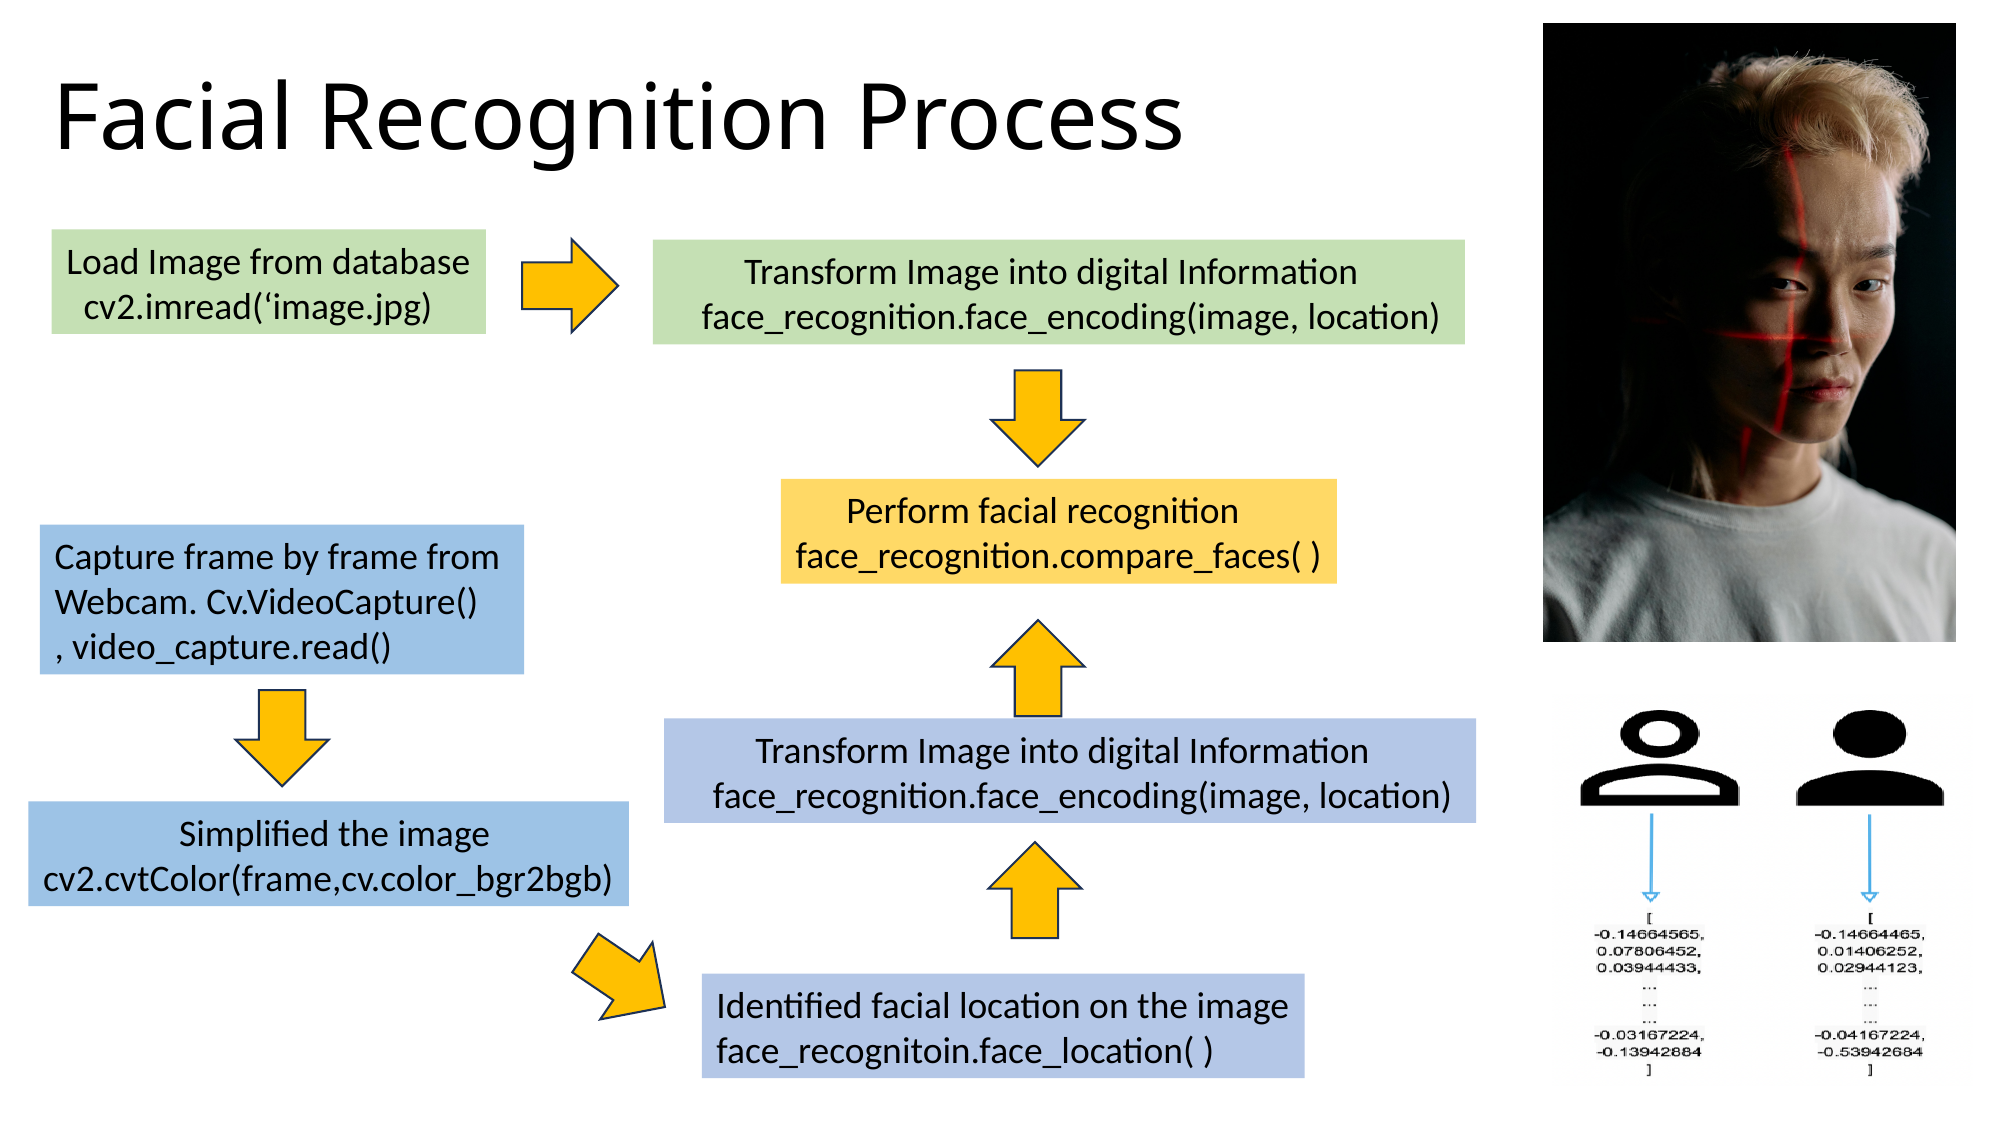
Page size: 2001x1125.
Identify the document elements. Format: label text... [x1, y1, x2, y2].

picture [1543, 23, 1956, 642]
text_box Load Image from database cv2.imread(‘image.jpg) [51, 229, 486, 334]
text_box Perform facial recognition face_recognition.compare_faces( ) [780, 478, 1337, 584]
text_box Transform Image into digital Information face_recognition.face_encoding(image, location) [664, 718, 1477, 823]
text_box Simplified the image cv2.cvtColor(frame,cv.color_bgr2bgb) [28, 801, 629, 907]
text_box [521, 236, 620, 335]
text_box [233, 689, 332, 788]
text_box [570, 932, 667, 1021]
text_box [988, 369, 1088, 468]
text_box Transform Image into digital Information face_recognition.face_encoding(image, location) [652, 239, 1465, 345]
title Facial Recognition Process [37, 10, 1763, 229]
text_box Identified facial location on the image face_recognitoin.face_location( ) [701, 973, 1305, 1079]
picture [1550, 694, 1973, 1086]
text_box [985, 840, 1085, 940]
text_box [988, 618, 1088, 718]
text_box Capture frame by frame from Webcam. Cv.VideoCapture() , video_capture.read() [39, 524, 525, 675]
